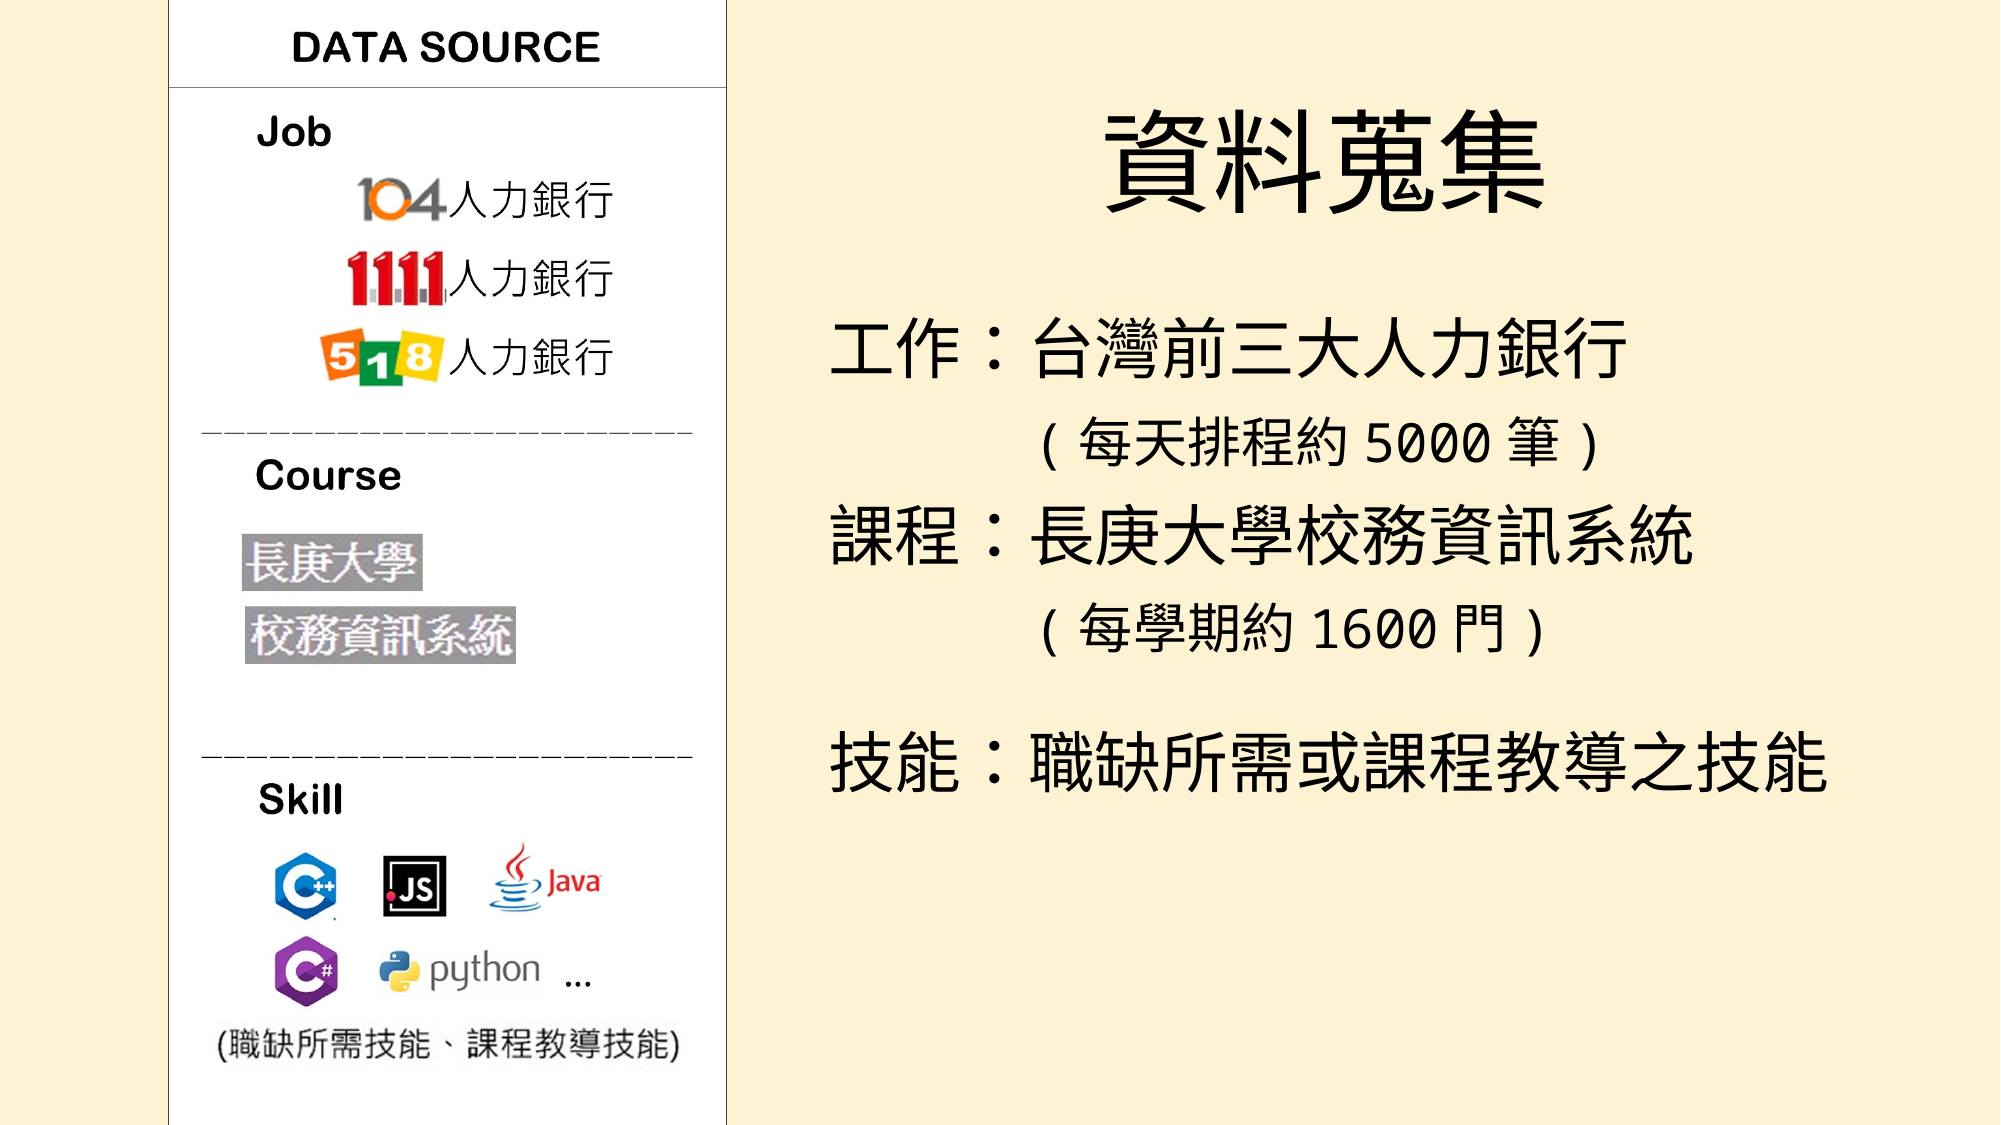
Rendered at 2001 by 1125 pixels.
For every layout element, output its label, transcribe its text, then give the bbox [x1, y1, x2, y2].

picture [169, 0, 726, 1125]
list 工作：台灣前三大人力銀行 (每天排程約5000筆) 課程：長庚大學校務資訊系統 (每學期約1600門) 技能：職缺所需或課程教導之技能 [813, 299, 2000, 924]
title 資料蒐集 [787, 59, 1863, 278]
